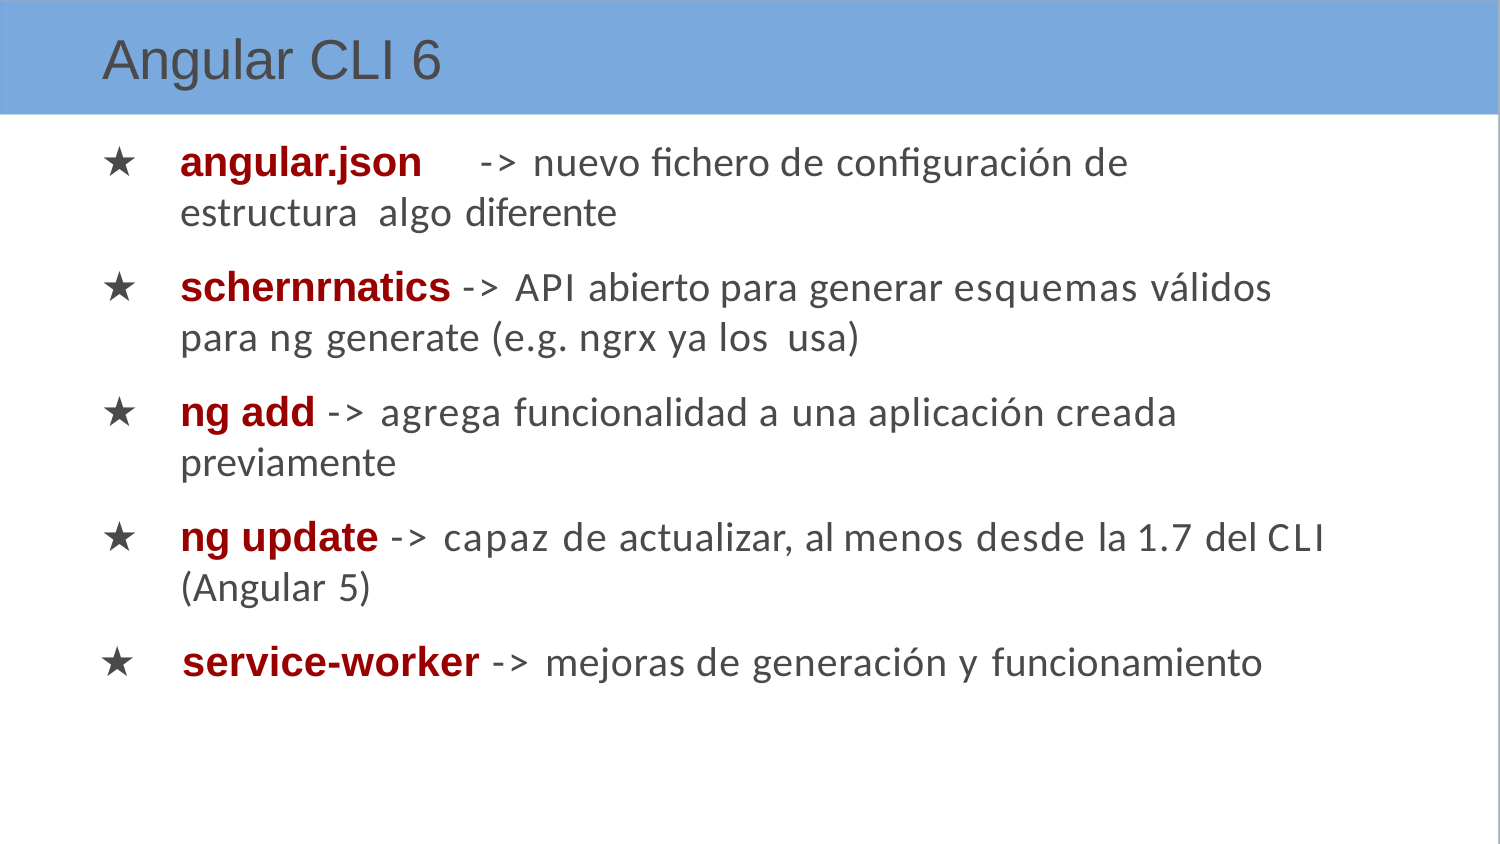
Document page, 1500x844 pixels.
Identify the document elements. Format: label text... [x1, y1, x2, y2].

picture [0, 0, 1500, 844]
text_box ★ angular.json -> nuevo fichero de configuración de estructura algo diferente ★ schernrnatics -> API abierto para generar esquemas válidos para ng generate (e.g. ngrx ya los usa) ★ ng add -> agrega funcionalidad a una aplicación creada previamente ★ ng update -> capaz de actualizar, al menos desde la 1.7 del CLI (Angular 5) ★ service-worker -> mejoras de generación y funcionamiento [98, 132, 1348, 686]
title Angular CLI 6 [100, 21, 446, 132]
